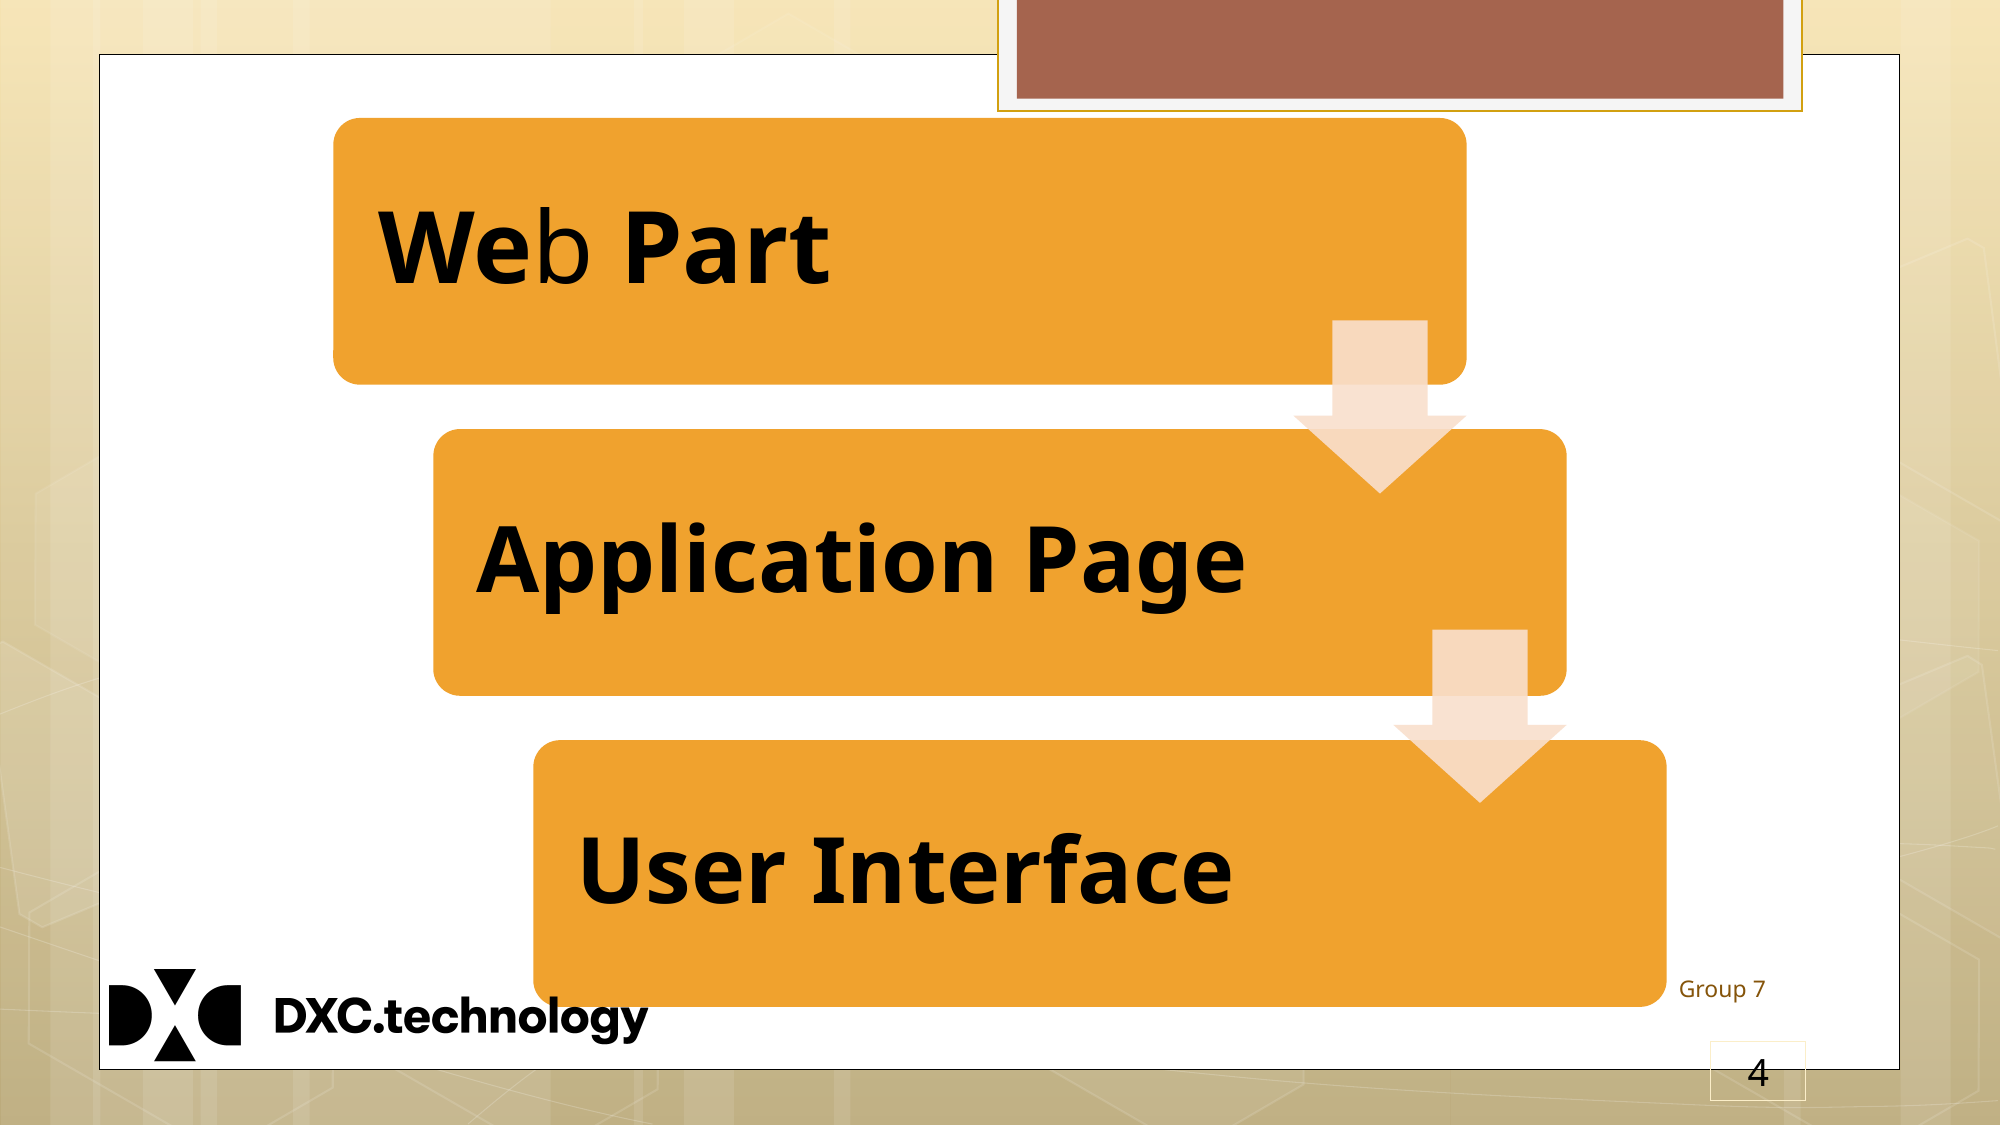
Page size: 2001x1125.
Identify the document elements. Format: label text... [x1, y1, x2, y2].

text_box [333, 117, 1667, 1007]
footer Group 7 [1015, 960, 1782, 1020]
text_box 4 [1710, 1041, 1806, 1101]
picture [106, 967, 650, 1064]
